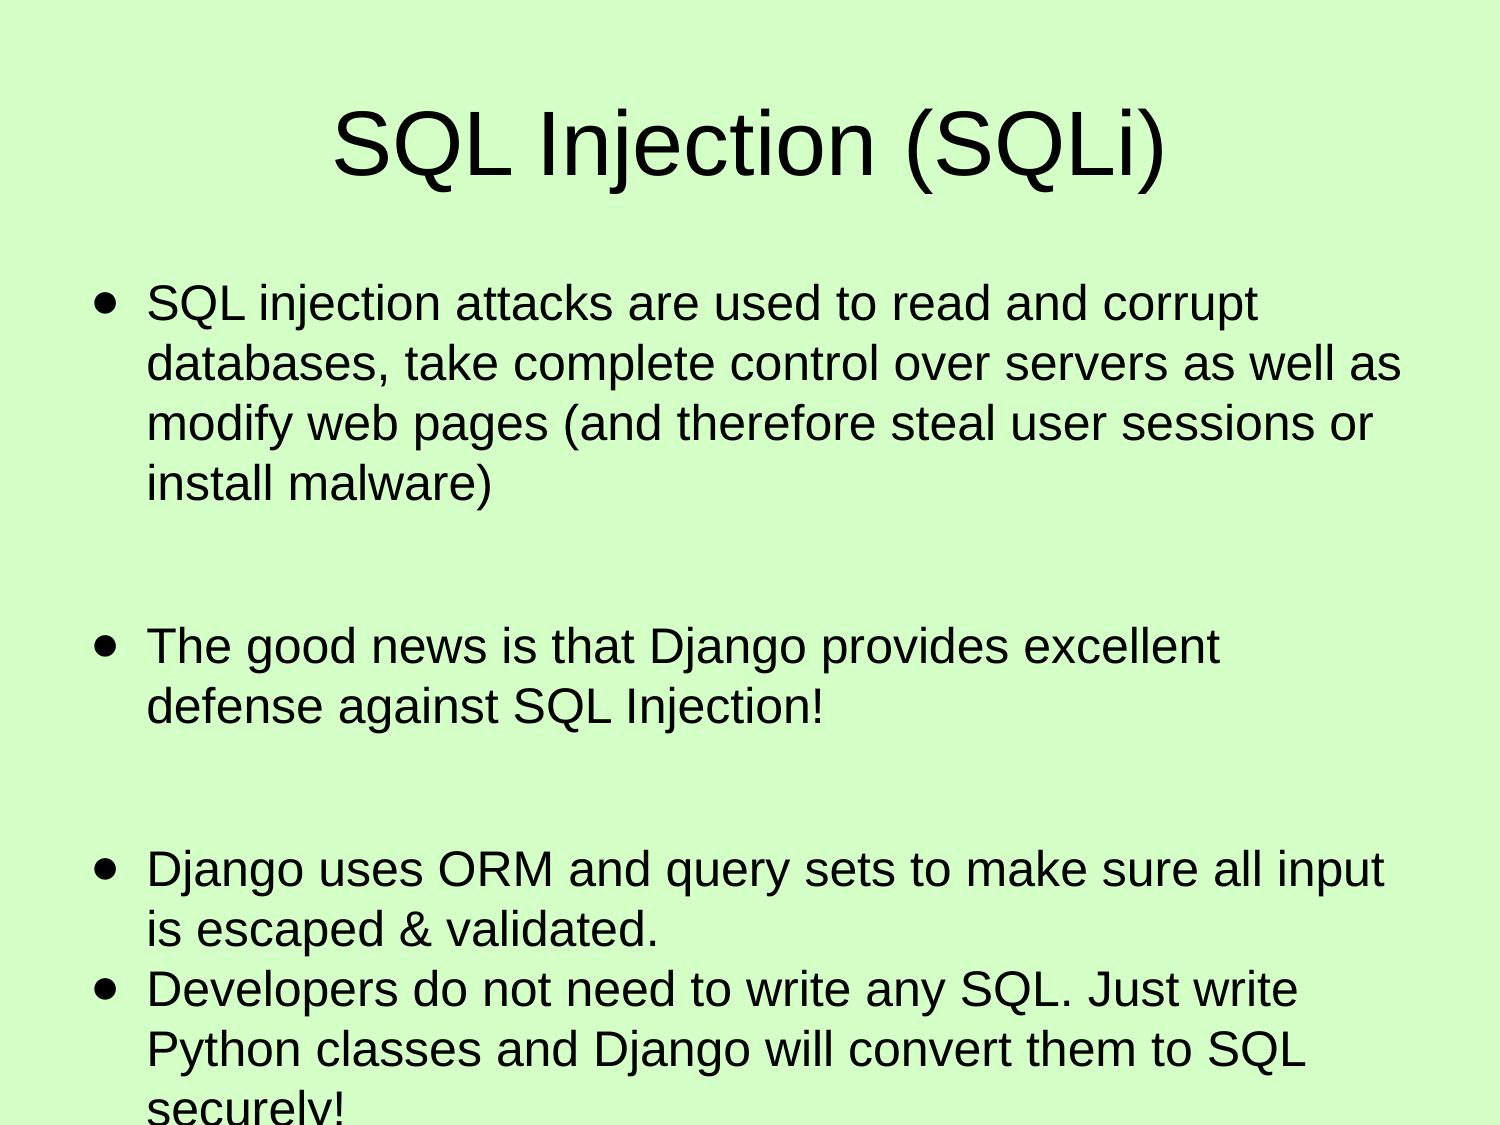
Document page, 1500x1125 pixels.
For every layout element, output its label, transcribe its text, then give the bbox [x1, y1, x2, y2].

title SQL Injection (SQLi) [75, 45, 1425, 233]
list SQL injection attacks are used to read and corrupt databases, take complete control over servers as well as modify web pages (and therefore steal user sessions or install malware) The good news is that Django provides excellent defense against SQL Injection! Django uses ORM and query sets to make sure all input is escaped & validated. Developers do not need to write any SQL. Just write Python classes and Django will convert them to SQL securely! [75, 262, 1425, 1005]
